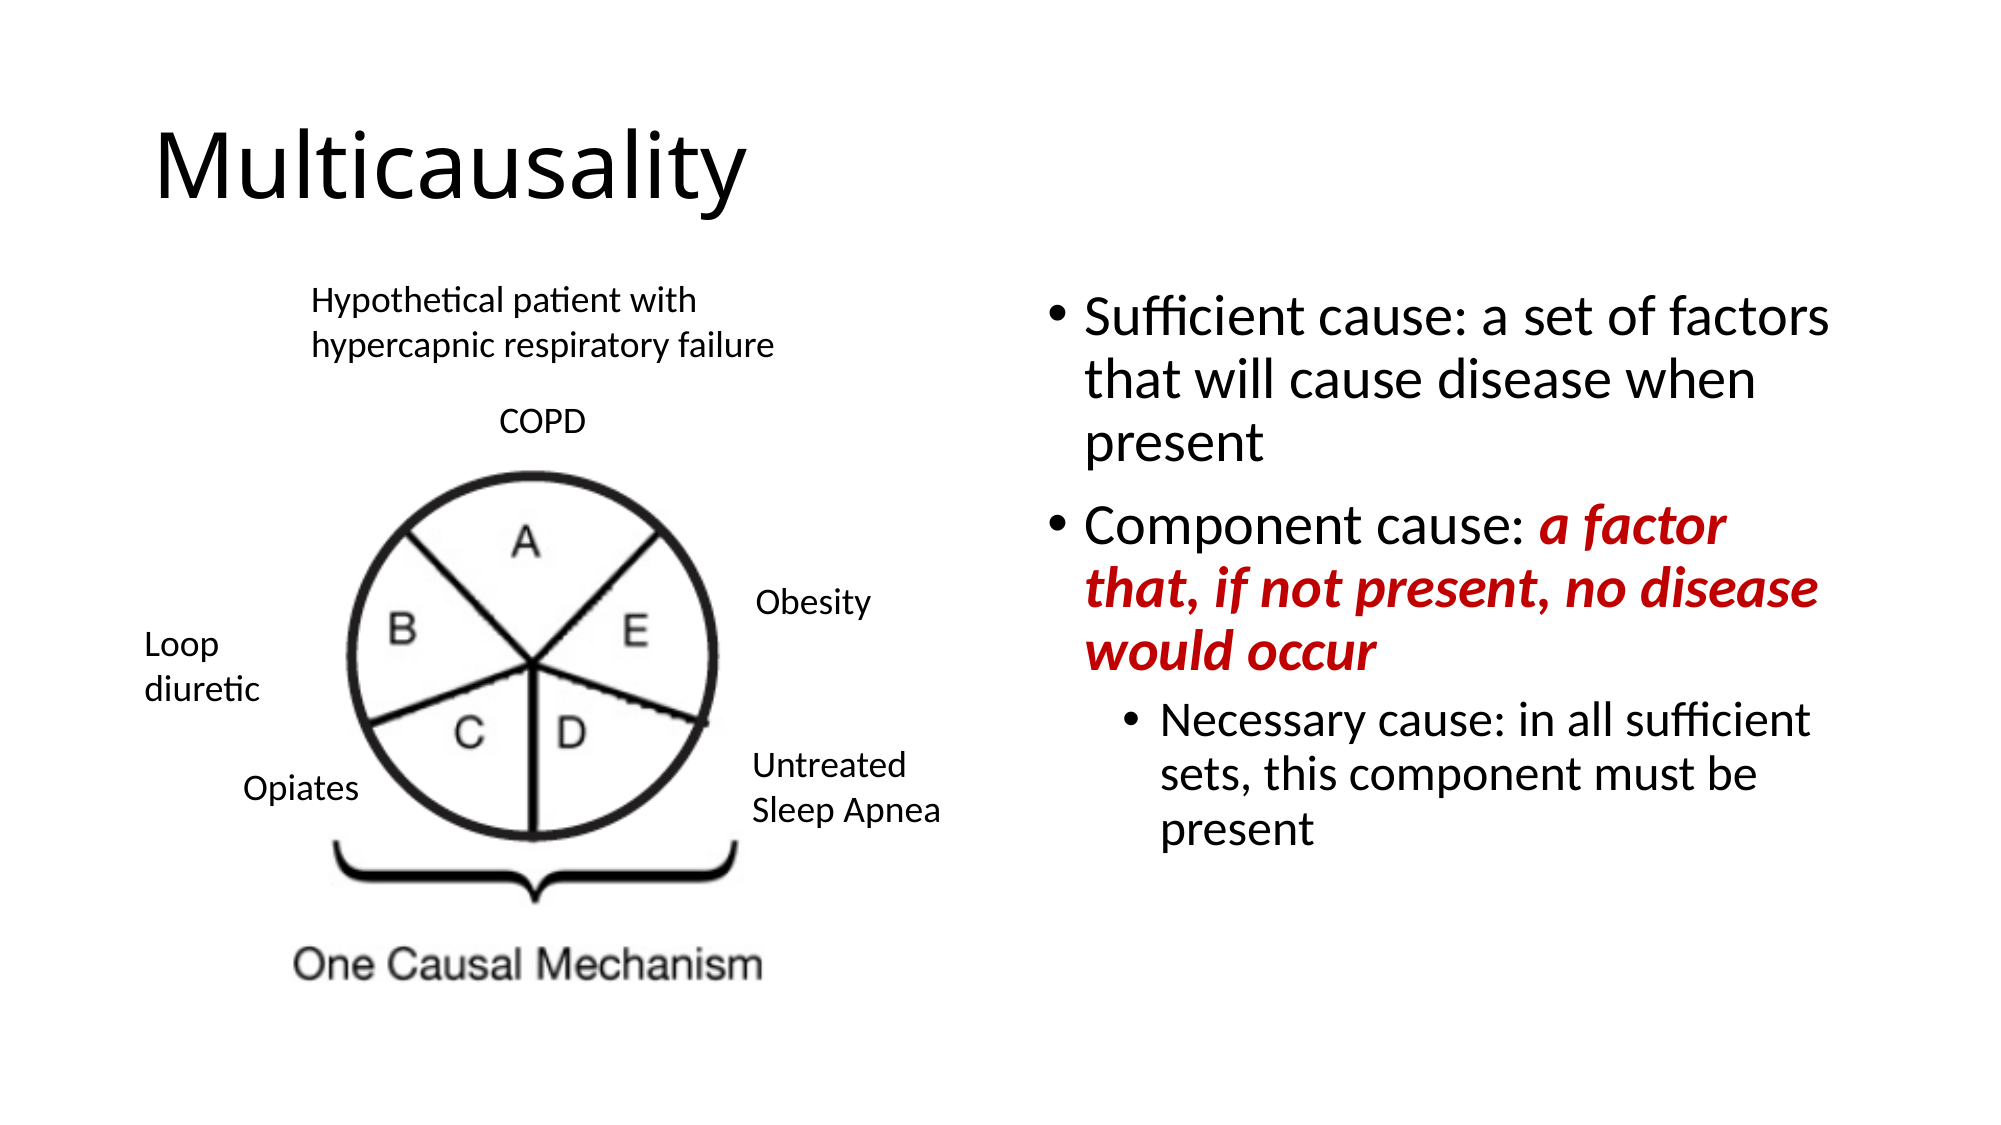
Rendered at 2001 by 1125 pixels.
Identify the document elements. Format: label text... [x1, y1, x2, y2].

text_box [129, 388, 1001, 1014]
text_box Hypothetical patient with hypercapnic respiratory failure [296, 267, 808, 373]
list Sufficient cause: a set of factors that will cause disease when present Component cause: a factor that, if not present, no disease would occur Necessary cause: in all sufficient sets, this component must be present [1032, 277, 1863, 1014]
title Multicausality [137, 59, 1863, 278]
